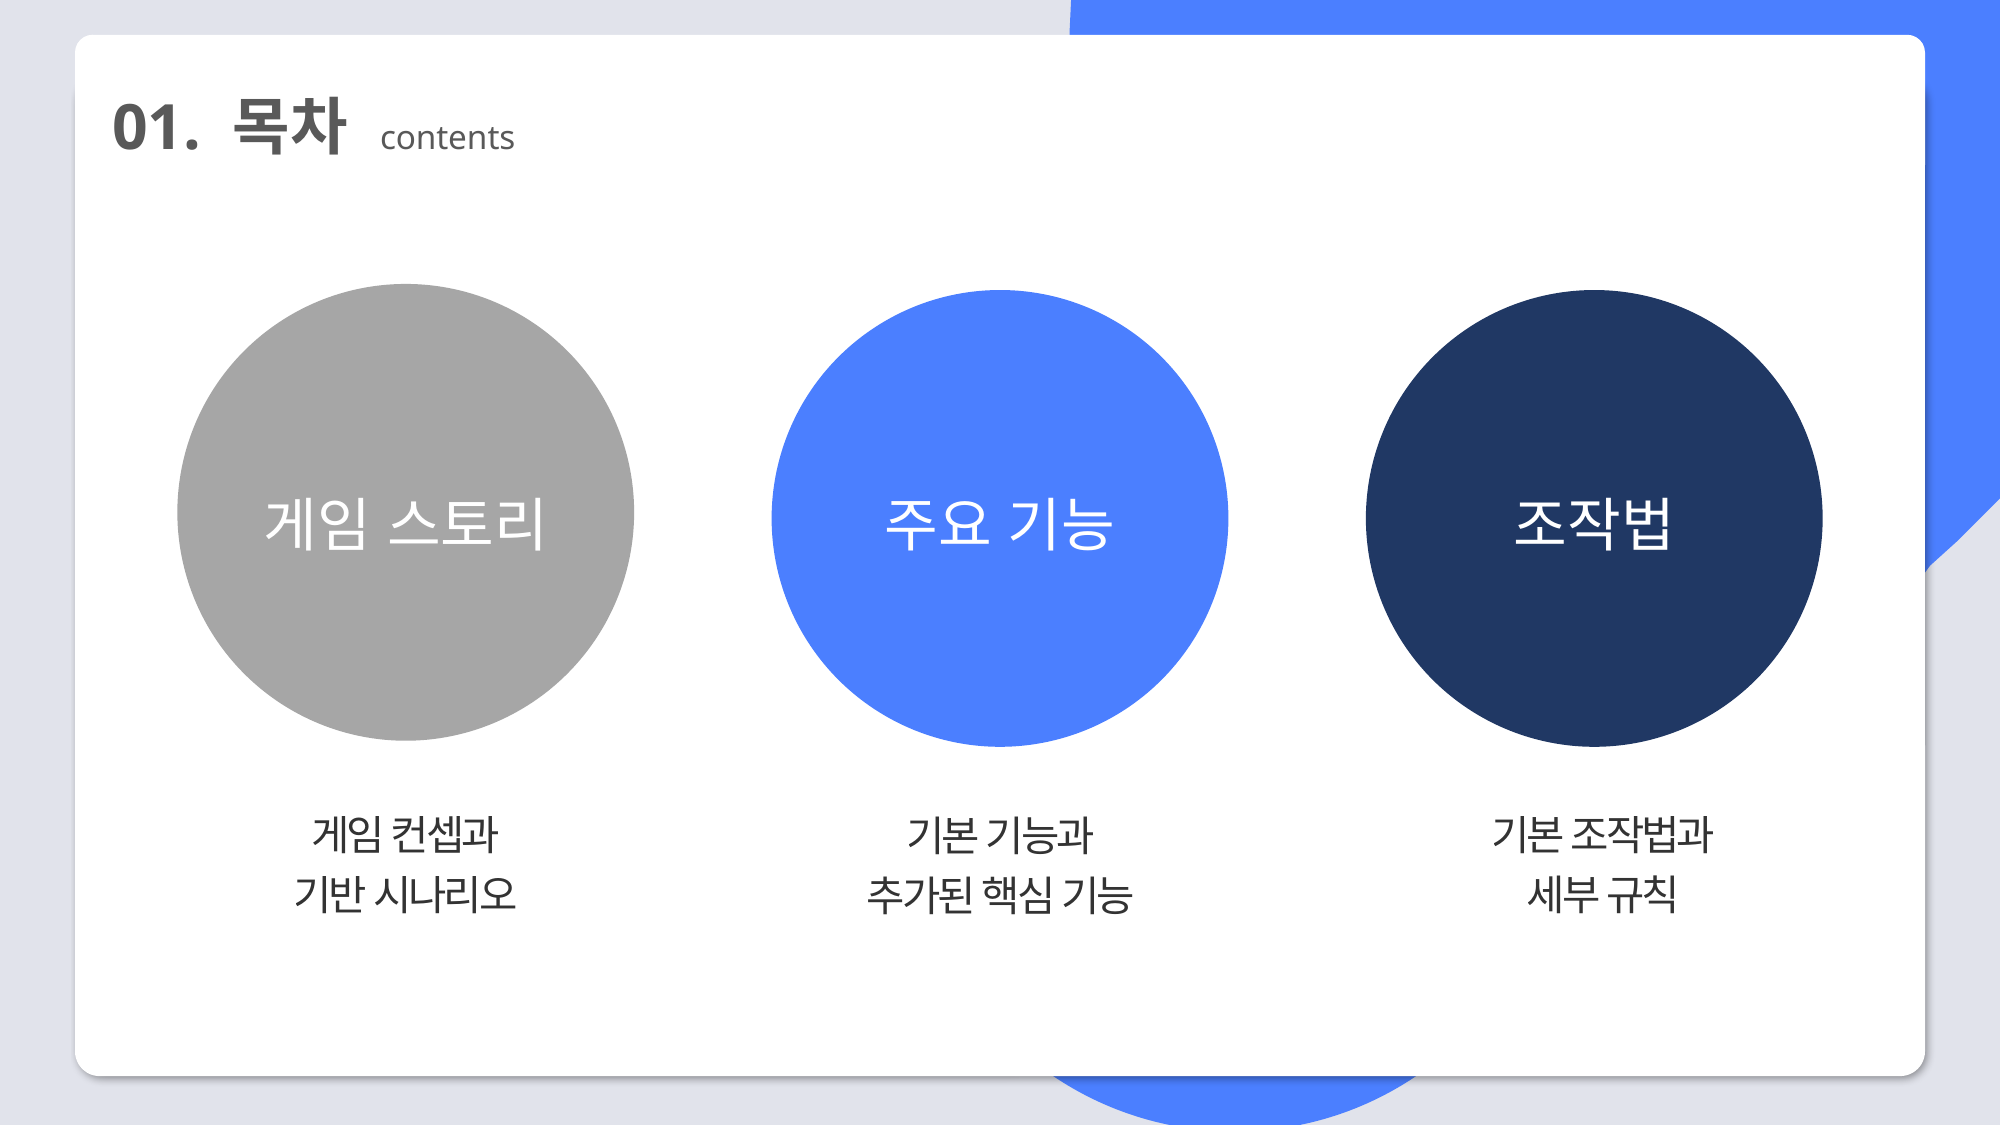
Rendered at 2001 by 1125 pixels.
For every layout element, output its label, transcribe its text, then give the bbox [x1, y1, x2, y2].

text_box [1068, 0, 2000, 563]
text_box [1066, 1086, 1403, 1125]
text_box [771, 289, 1229, 929]
text_box [73, 166, 1927, 1078]
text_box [177, 283, 635, 928]
text_box 01. 목차 contents [73, 33, 1927, 166]
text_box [1365, 289, 1823, 928]
